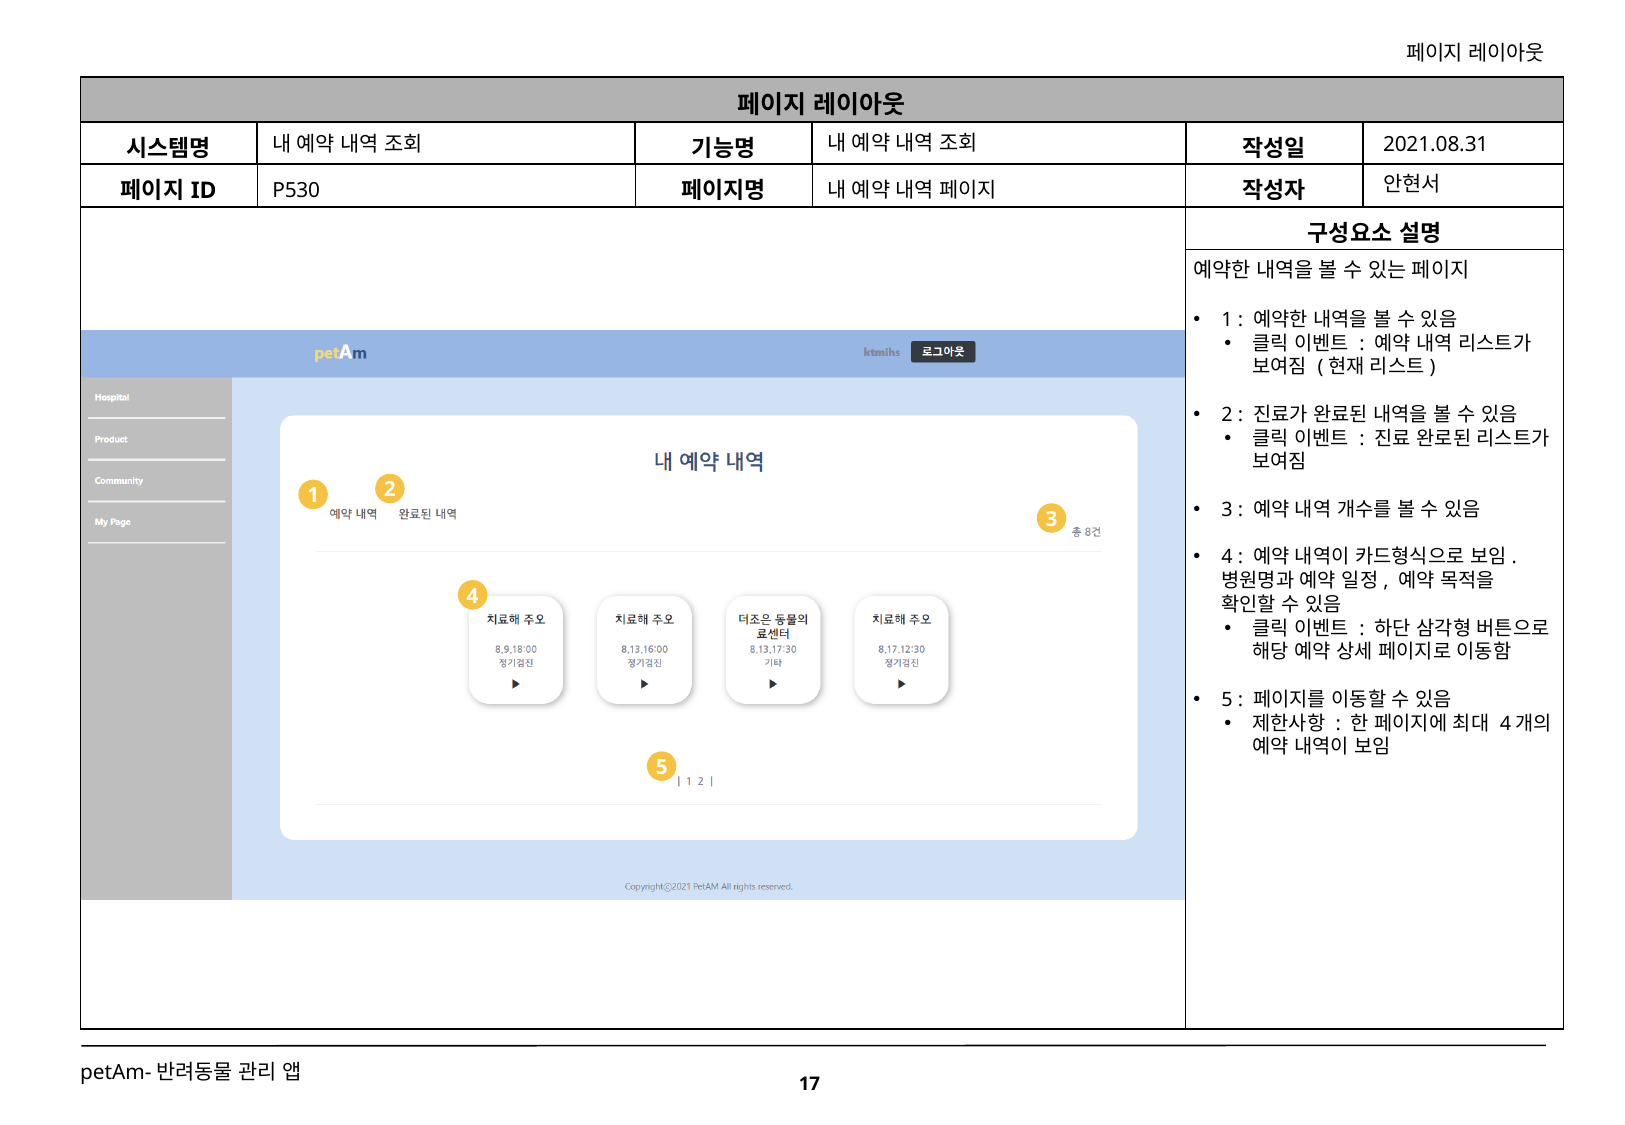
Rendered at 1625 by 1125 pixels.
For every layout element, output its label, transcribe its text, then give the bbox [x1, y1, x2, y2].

picture [81, 329, 1185, 900]
text_box 예약한 내역을 볼 수 있는 페이지 1 : 예약한 내역을 볼 수 있음 클릭 이벤트 : 예약 내역 리스트가 보여짐 (현재 리스트) 2 : 진료가 완료된 내역을 볼 수 있음 클릭 이벤트 : 진료 완로된 리스트가 보여짐 3 : 예약 내역 개수를 볼 수 있음 4 : 예약 내역이 카드형식으로 보임. 병원명과 예약 일정, 예약 목적을 확인할 수 있음 클릭 이벤트 : 하단 삼각형 버튼으로 해당 예약 상세 페이지로 이동함 5 : 페이지를 이동할 수 있음 제한사항 : 한 페이지에 최대 4개의 예약 내역이 보임 [1178, 249, 1569, 766]
text_box 내 예약 내역 조회 [257, 122, 477, 163]
text_box 내 예약 내역 페이지 [812, 168, 1143, 209]
text_box 안현서 [1368, 162, 1588, 203]
text_box petAm-반려동물 관리 앱 [80, 1058, 612, 1084]
text_box 내 예약 내역 조회 [812, 122, 1143, 163]
text_box 2021.08.31 [1368, 122, 1588, 162]
text_box P530 [257, 168, 588, 209]
